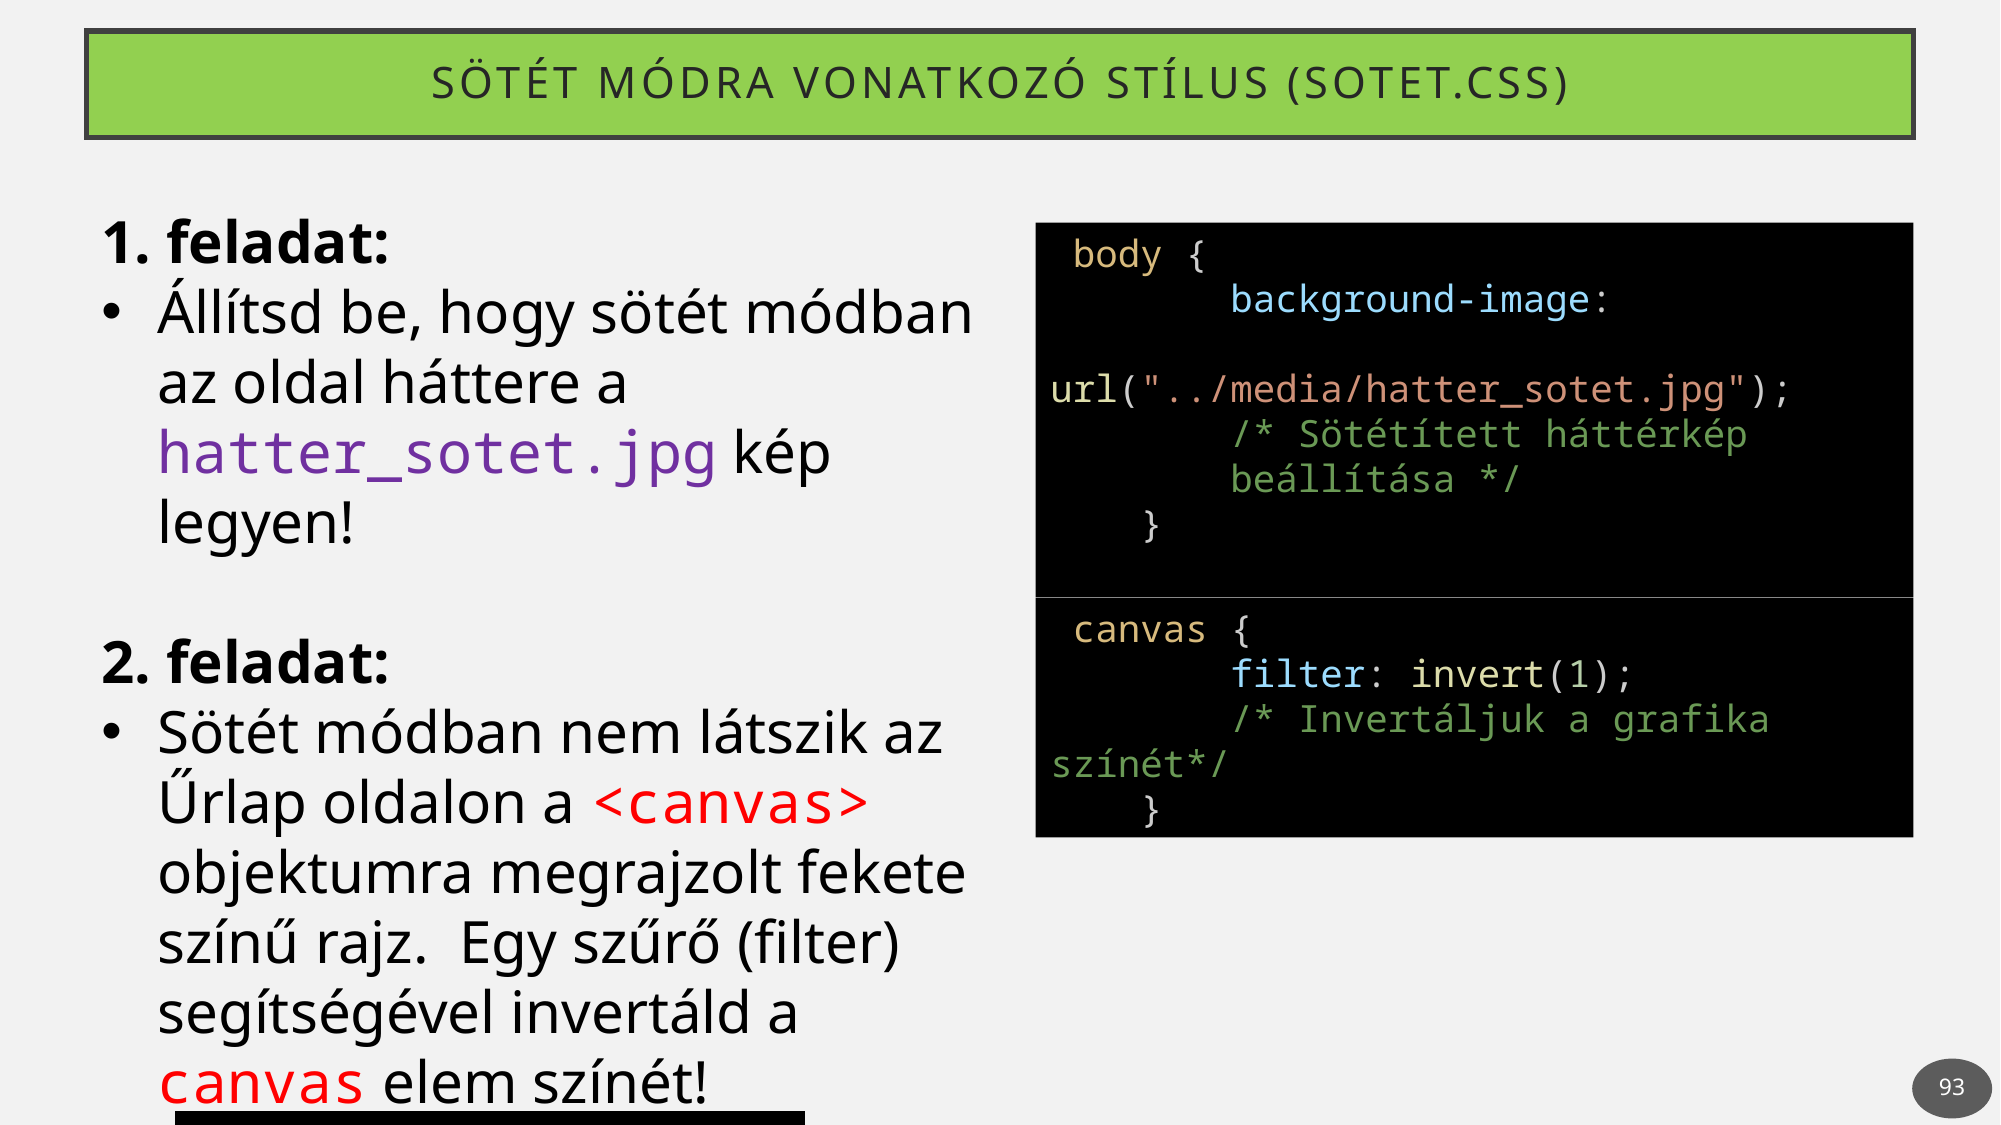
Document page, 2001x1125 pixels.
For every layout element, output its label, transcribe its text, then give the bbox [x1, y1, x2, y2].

title Sötét módra vonatkozó stílus (Sotet.css) [84, 28, 1916, 140]
slide_number 93 [1912, 1058, 1993, 1119]
text_box 1. feladat: Állítsd be, hogy sötét módban az oldal háttere a hatter_sotet.jpg kép legyen! 2. feladat: Sötét módban nem látszik az Űrlap oldalon a <canvas> objektumra megrajzolt fekete színű rajz. Egy szűrő (filter) segítségével invertáld a canvas elem színét! (filter: invert(1);) [86, 197, 1000, 1125]
text_box body { background-image: url("../media/hatter_sotet.jpg"); /* Sötétített háttérkép beállítása */ } [1035, 222, 1914, 597]
text_box canvas { filter: invert(1); /* Invertáljuk a grafika színét*/ } [1035, 597, 1914, 838]
